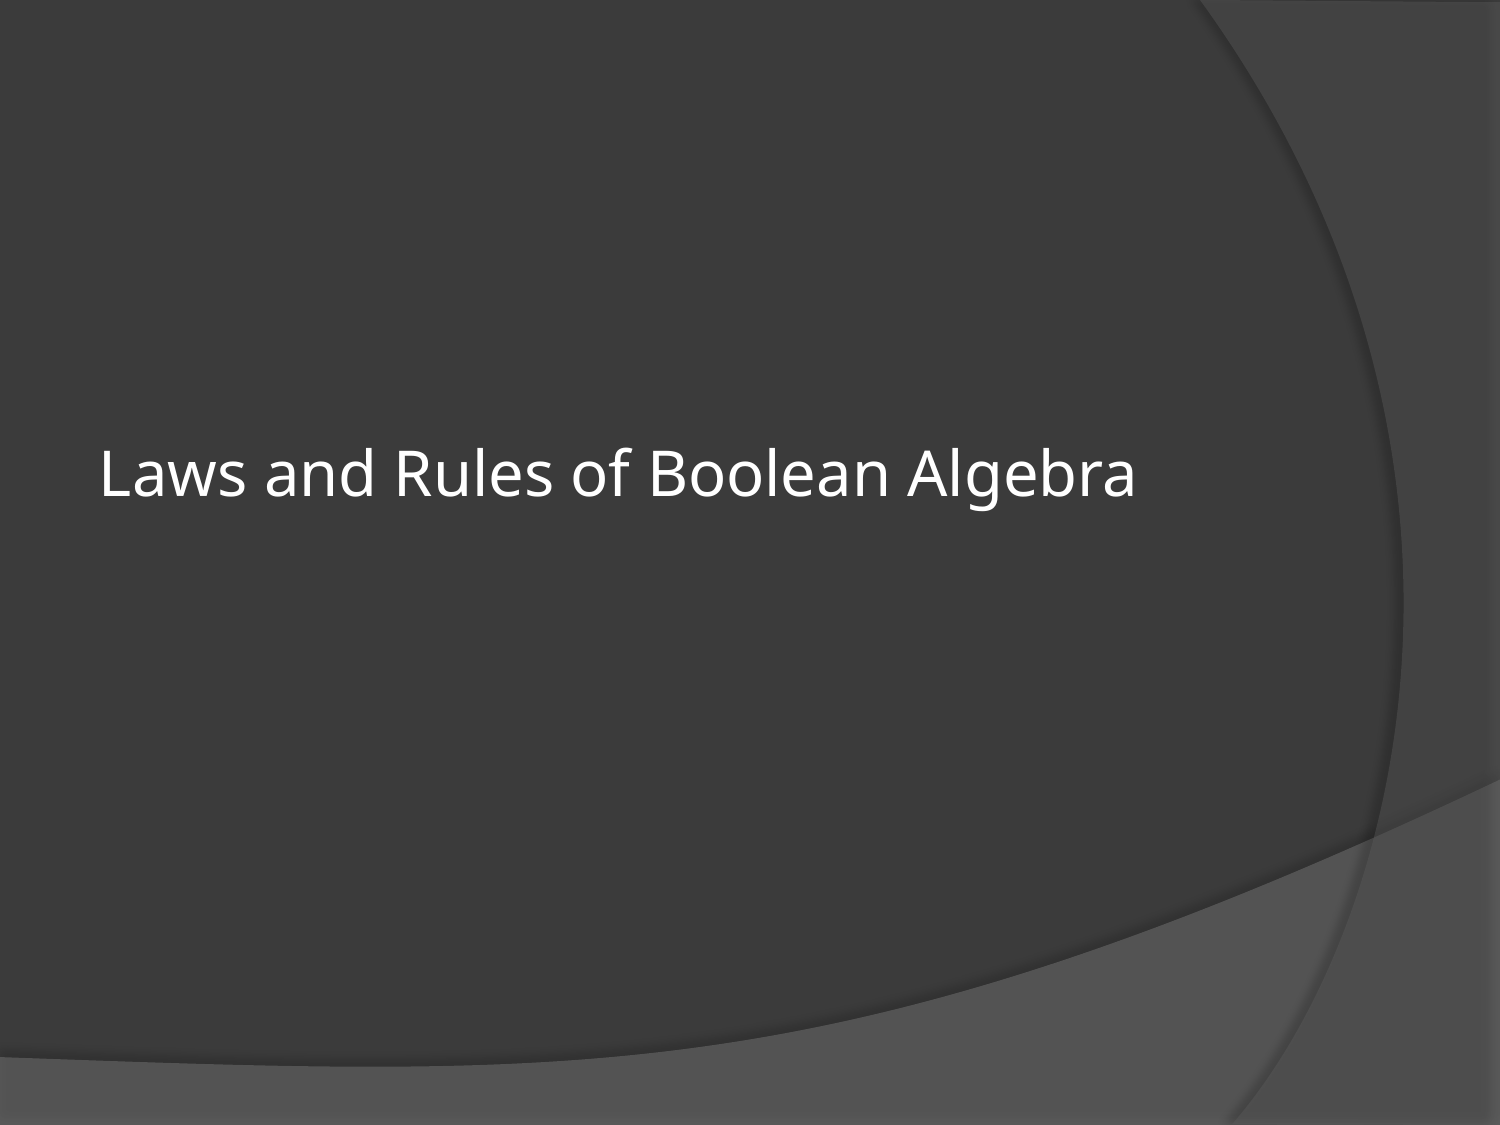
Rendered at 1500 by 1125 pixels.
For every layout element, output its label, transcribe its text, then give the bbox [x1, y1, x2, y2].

title Laws and Rules of Boolean Algebra [75, 425, 1425, 518]
